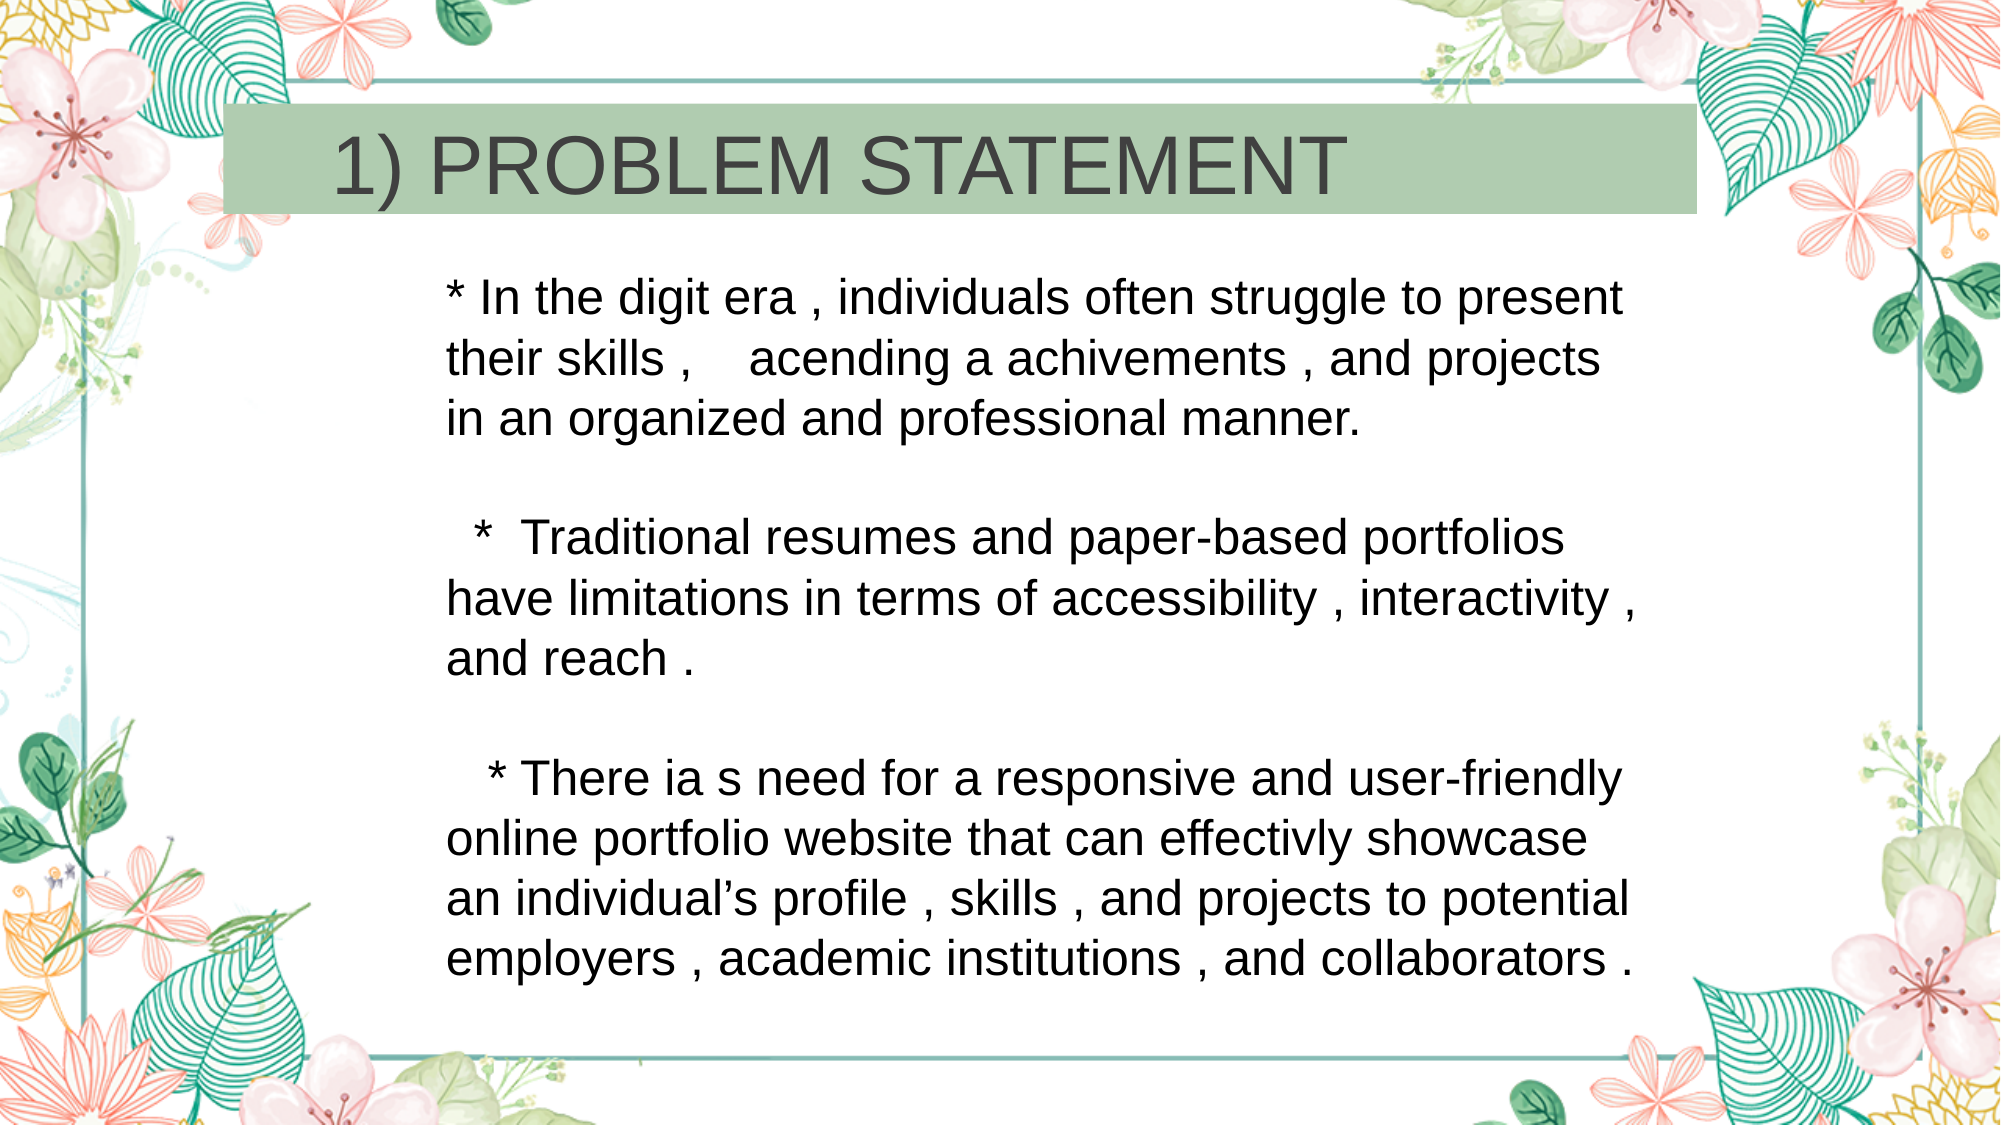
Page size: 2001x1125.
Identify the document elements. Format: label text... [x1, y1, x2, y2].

picture [0, 0, 2001, 1125]
text_box * In the digit era , individuals often struggle to present their skills , acending a achivements , and projects in an organized and professional manner. * Traditional resumes and paper-based portfolios have limitations in terms of accessibility , interactivity , and reach . * There ia s need for a responsive and user-friendly online portfolio website that can effectivly showcase an individual’s profile , skills , and projects to potential employers , academic institutions , and collaborators . [431, 257, 1670, 860]
text_box 1) PROBLEM STATEMENT [223, 103, 1697, 214]
